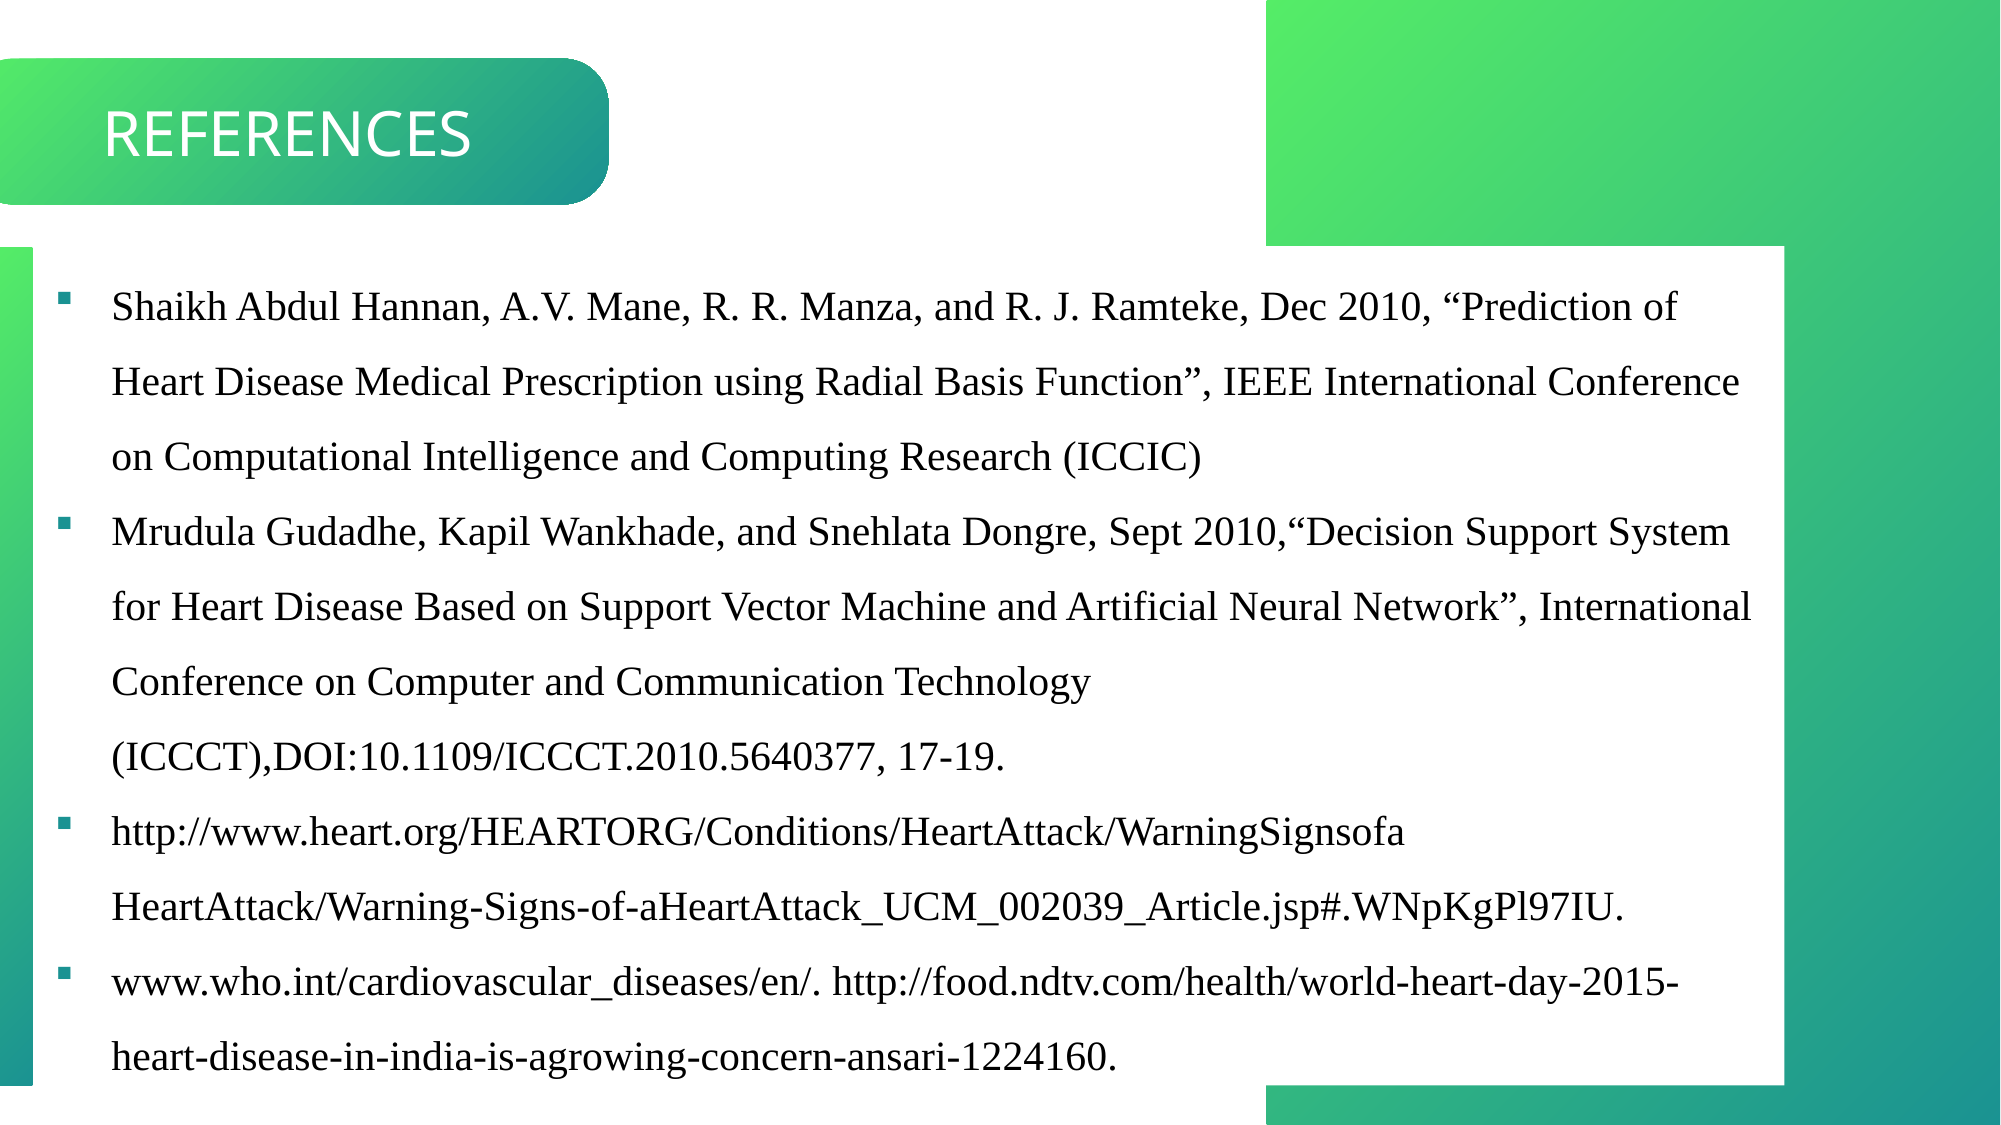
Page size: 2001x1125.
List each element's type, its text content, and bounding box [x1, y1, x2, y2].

text_box [0, 247, 33, 1086]
text_box Shaikh Abdul Hannan, A.V. Mane, R. R. Manza, and R. J. Ramteke, Dec 2010, “Prediction of Heart Disease Medical Prescription using Radial Basis Function”, IEEE International Conference on Computational Intelligence and Computing Research (ICCIC) Mrudula Gudadhe, Kapil Wankhade, and Snehlata Dongre, Sept 2010,“Decision Support System for Heart Disease Based on Support Vector Machine and Artificial Neural Network”, International Conference on Computer and Communication Technology (ICCCT),DOI:10.1109/ICCCT.2010.5640377, 17-19. http://www.heart.org/HEARTORG/Conditions/HeartAttack/WarningSignsofa HeartAttack/Warning-Signs-of-aHeartAttack_UCM_002039_Article.jsp#.WNpKgPl97IU. www.who.int/cardiovascular_diseases/en/. http://food.ndtv.com/health/world-heart-day-2015-heart-disease-in-india-is-agrowing-concern-ansari-1224160. [40, 246, 1785, 1086]
text_box [1266, 0, 2000, 1125]
text_box [21, 245, 1785, 1086]
text_box REFERENCES [0, 57, 610, 206]
